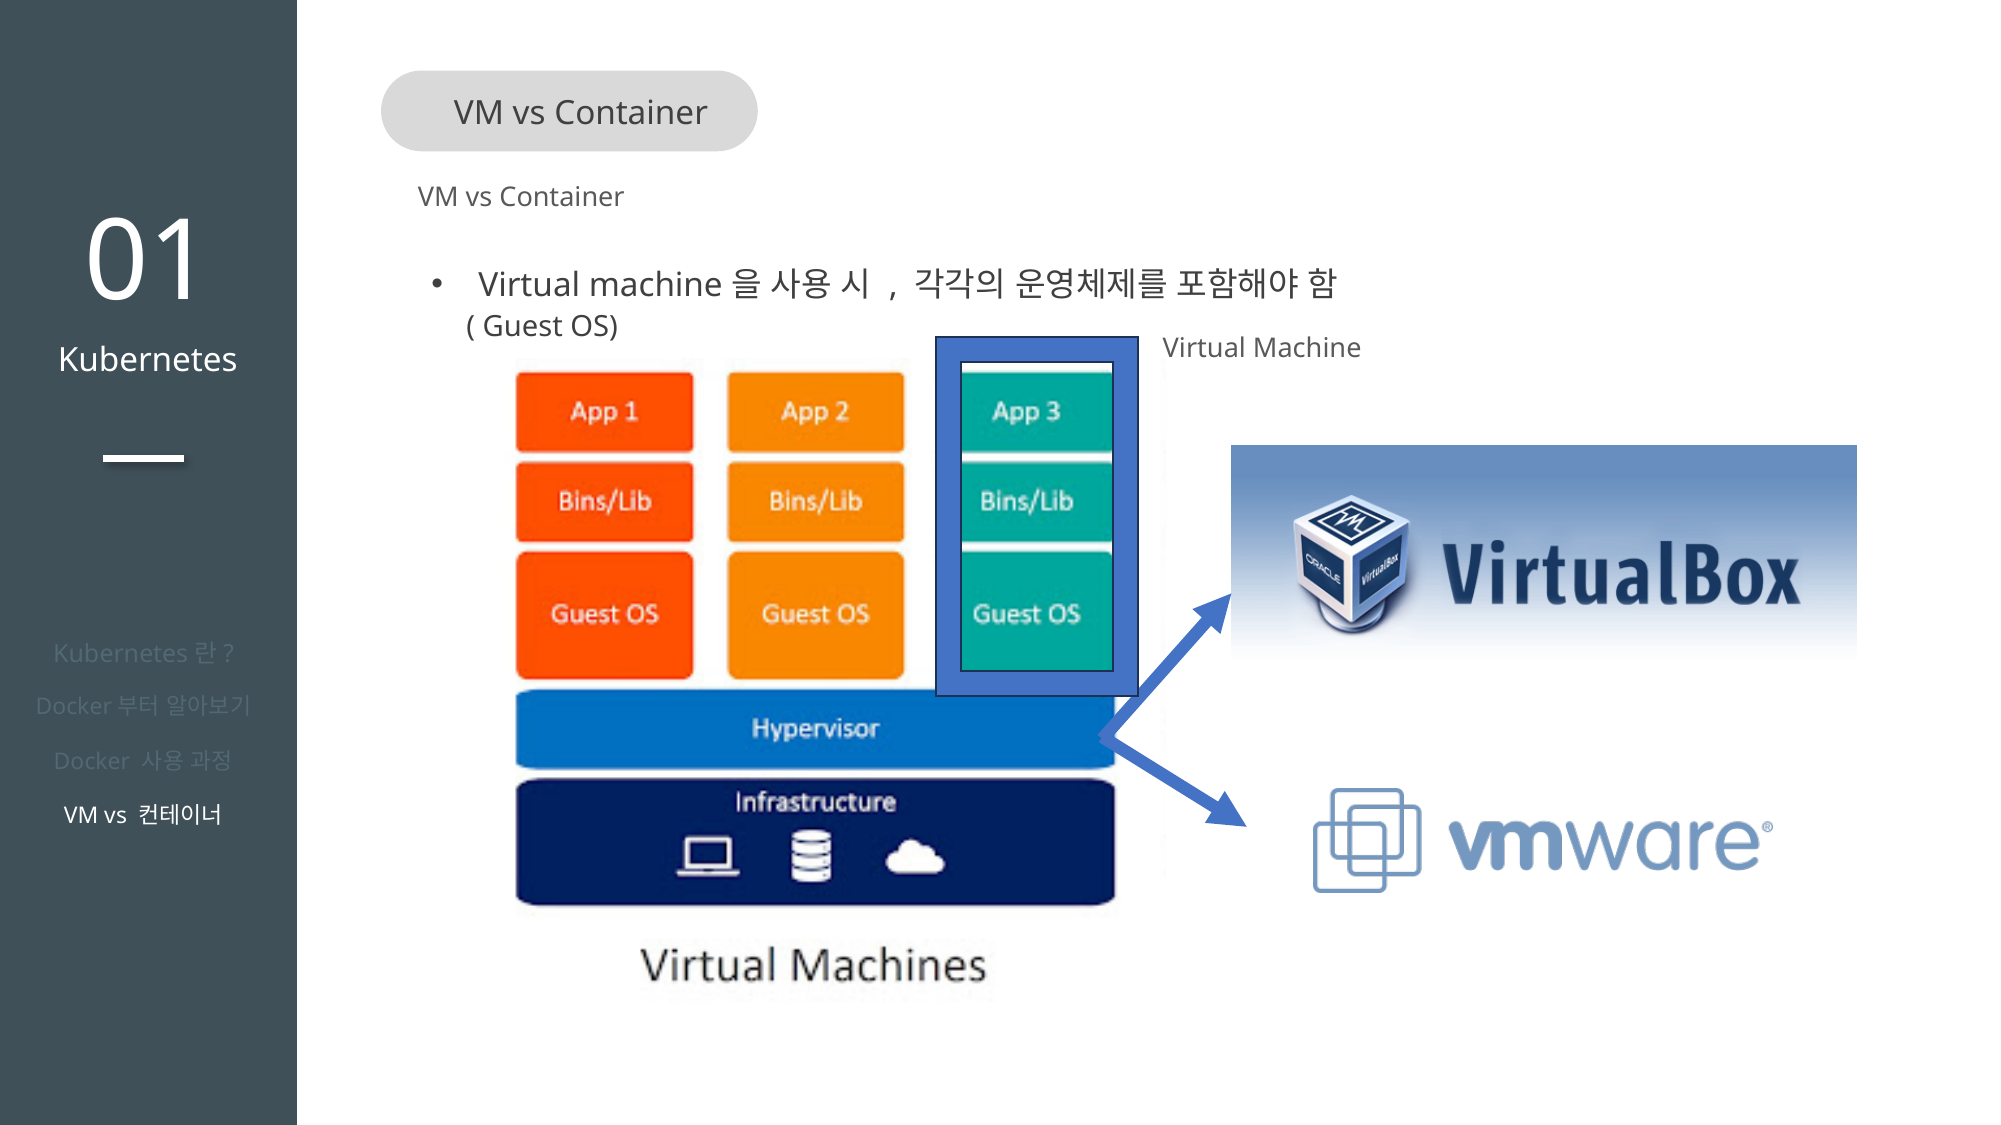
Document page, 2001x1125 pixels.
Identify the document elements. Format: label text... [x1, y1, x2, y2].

picture [496, 346, 1167, 1015]
picture [1231, 445, 1857, 706]
text_box VM vs Container [438, 83, 724, 139]
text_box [1102, 736, 1247, 827]
text_box [935, 336, 1139, 346]
text_box Virtual machine을 사용 시 , 각각의 운영체제를 포함해야 함 ( Guest OS) [416, 255, 1363, 350]
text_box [47, 179, 249, 459]
text_box Virtual Machine [1147, 323, 1377, 371]
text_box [1102, 593, 1232, 736]
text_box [17, 629, 270, 837]
picture [1313, 788, 1773, 893]
text_box [0, 0, 298, 1125]
text_box VM vs Container [403, 172, 640, 220]
text_box [379, 69, 759, 153]
